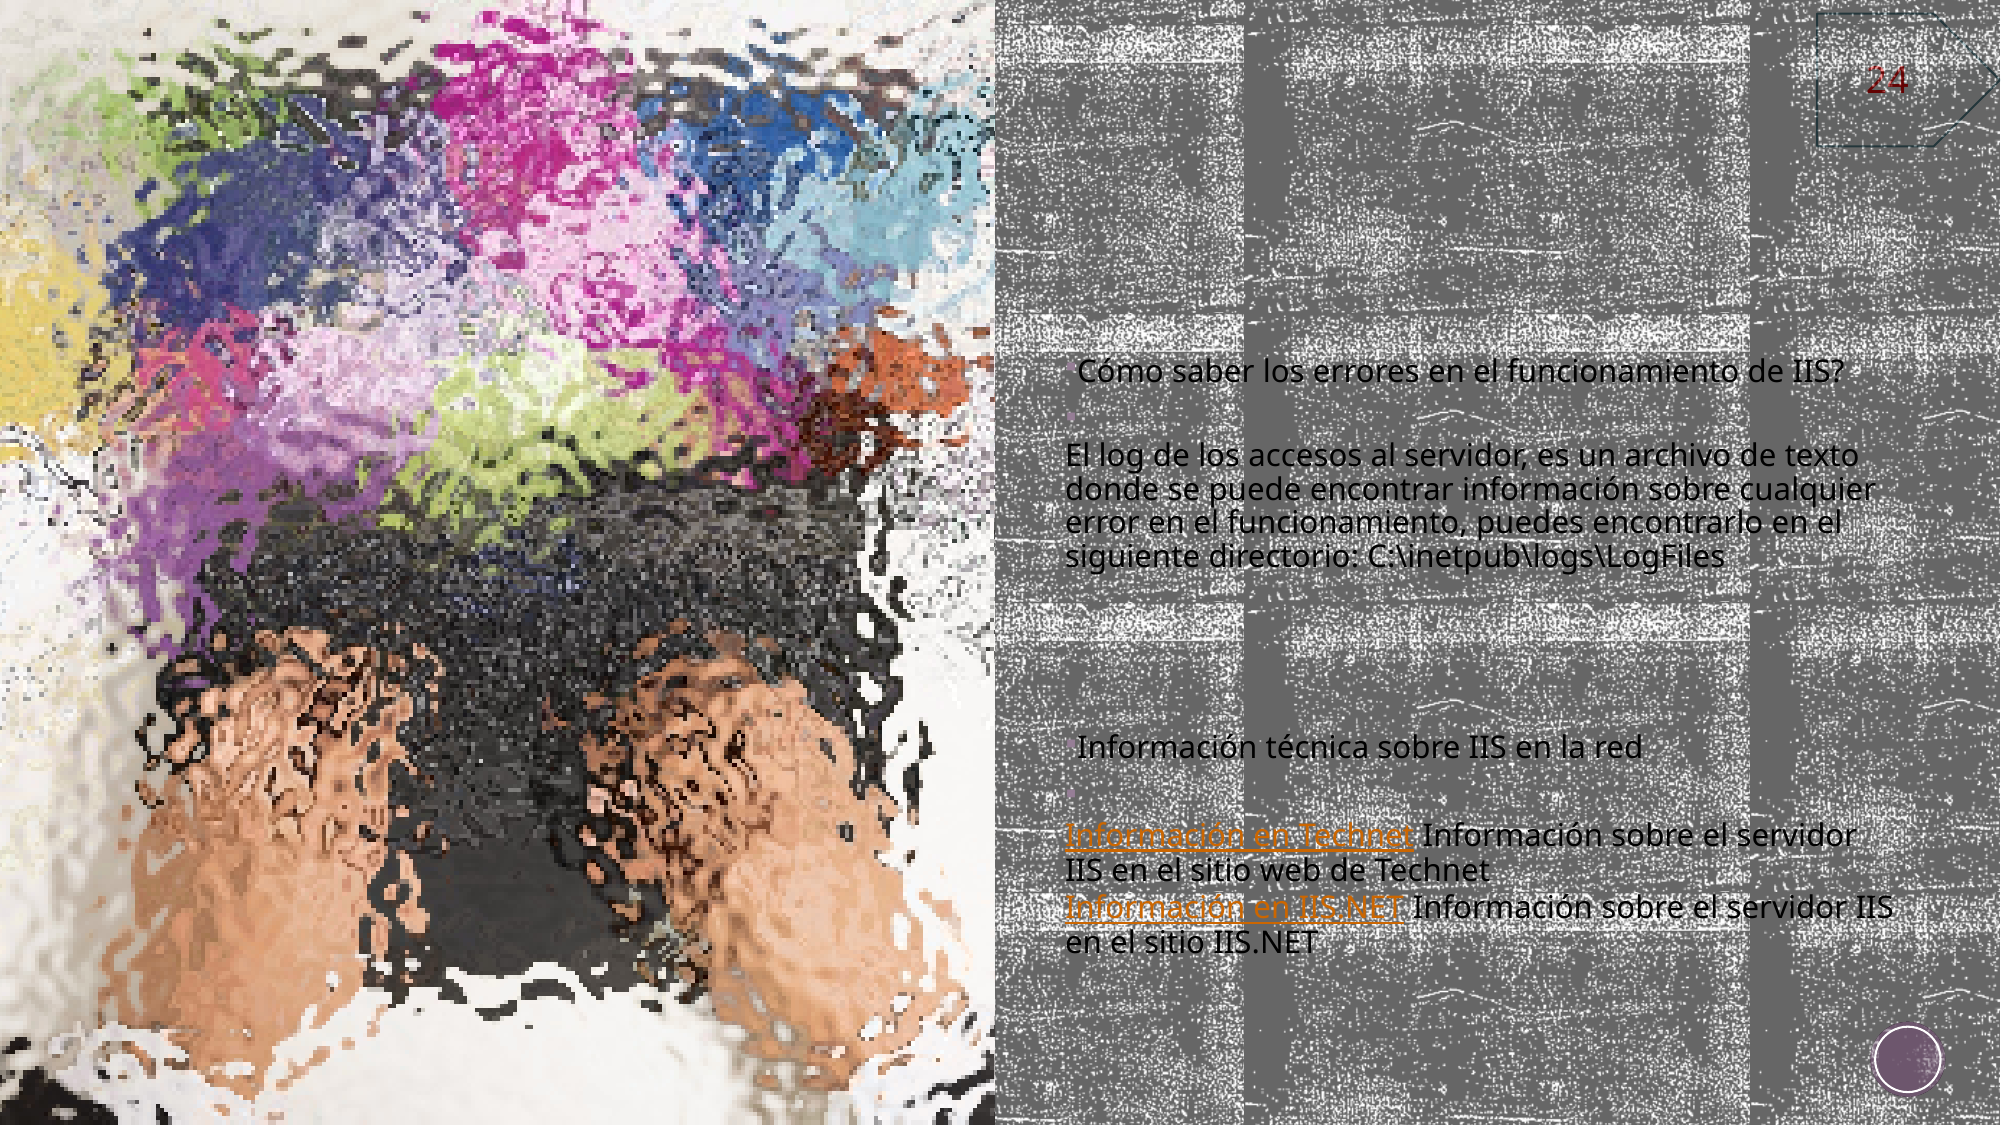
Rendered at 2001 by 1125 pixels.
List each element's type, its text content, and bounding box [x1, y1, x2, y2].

text_box [996, 0, 2000, 1125]
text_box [1872, 1024, 1943, 1096]
picture [0, 0, 994, 1125]
text_box Cómo saber los errores en el funcionamiento de IIS? El log de los accesos al servidor, es un archivo de texto donde se puede encontrar información sobre cualquier error en el funcionamiento, puedes encontrarlo en el siguiente directorio: C:\inetpub\logs\LogFiles Información técnica sobre IIS en la red Información en Technet Información sobre el servidor IIS en el sitio web de Technet Información en IIS.NET Información sobre el servidor IIS en el sitio IIS.NET [1050, 347, 1920, 1013]
